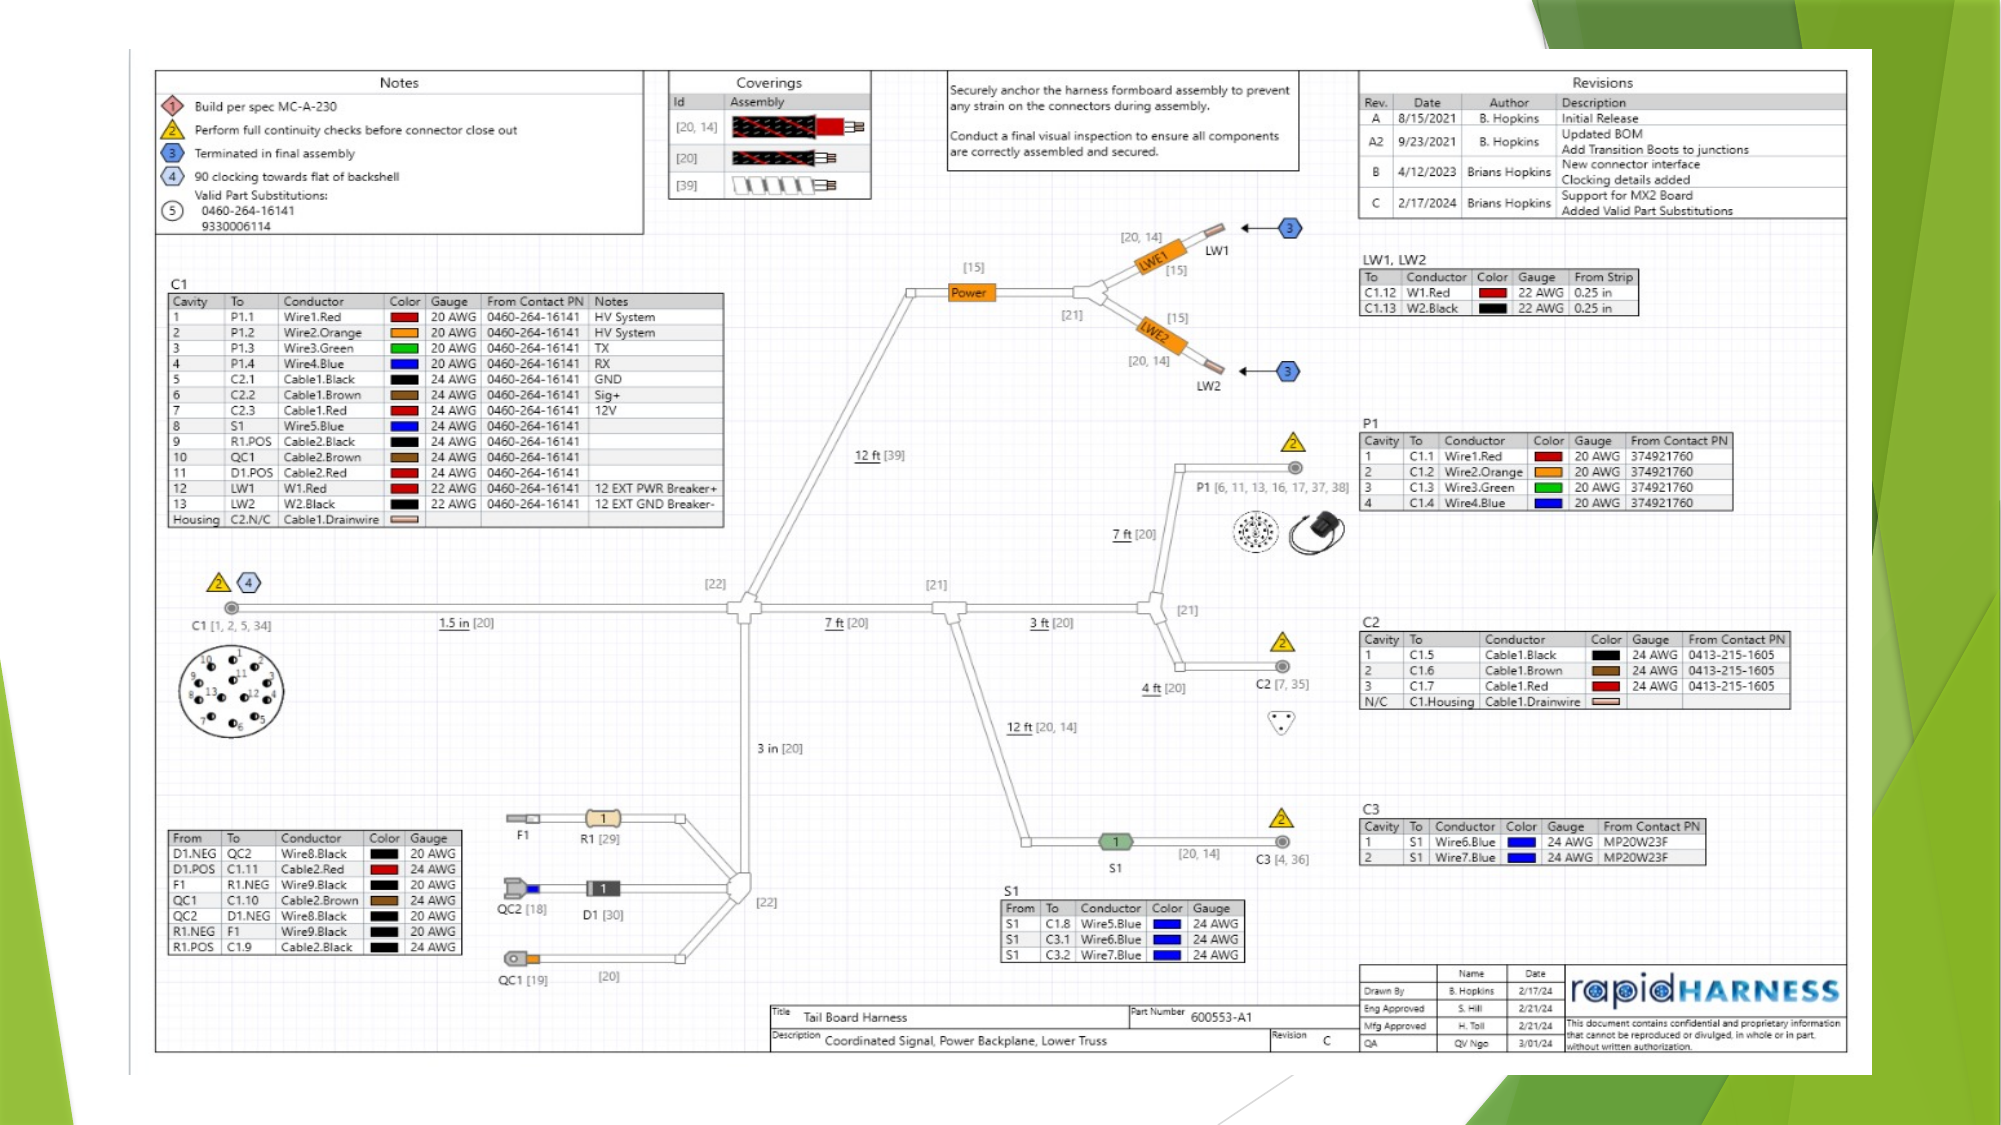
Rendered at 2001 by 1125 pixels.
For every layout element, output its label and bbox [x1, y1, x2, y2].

picture [127, 49, 1873, 1076]
